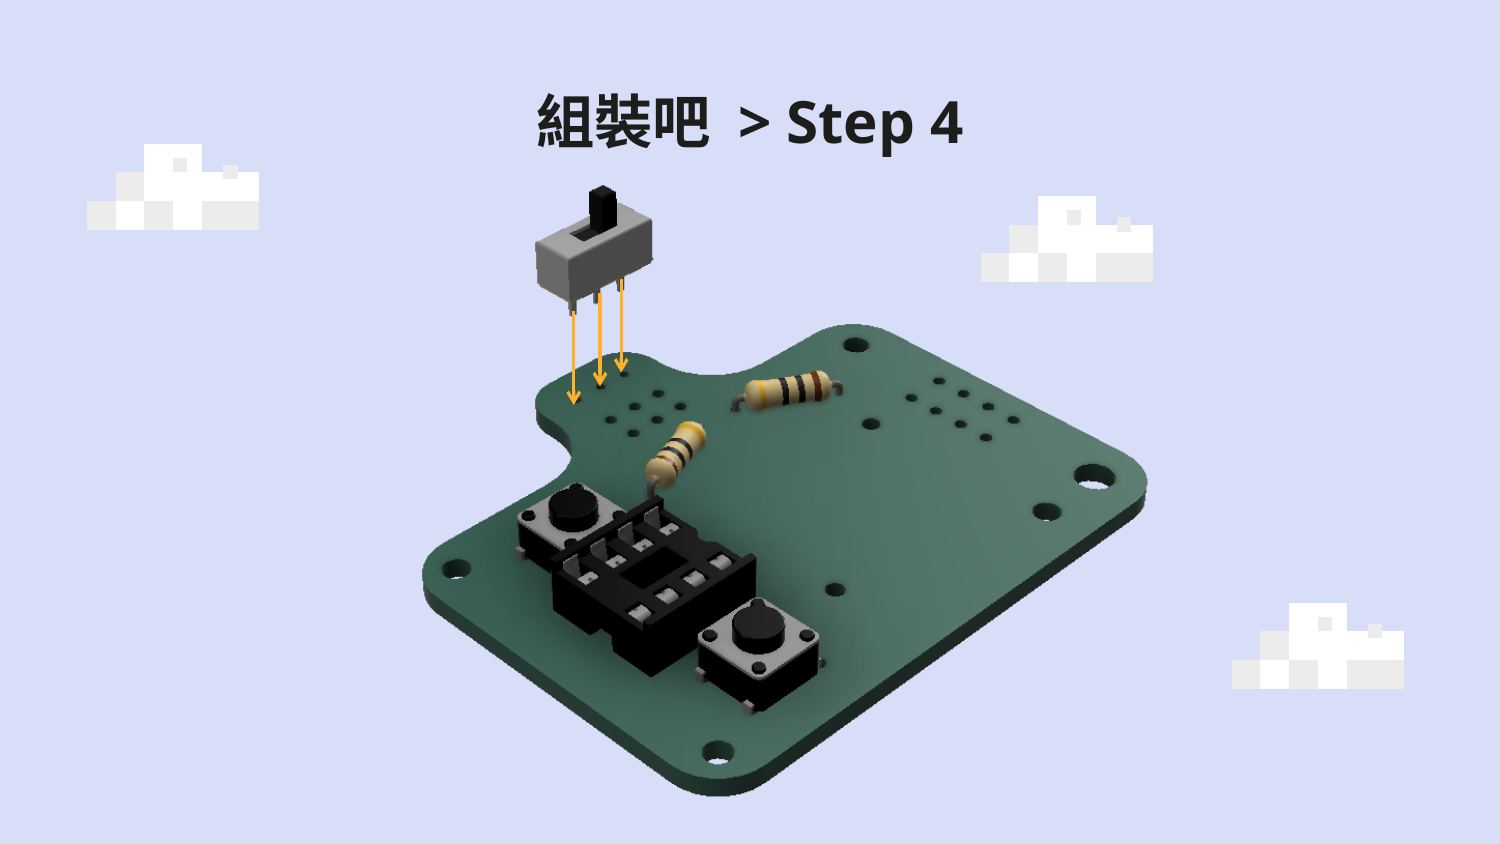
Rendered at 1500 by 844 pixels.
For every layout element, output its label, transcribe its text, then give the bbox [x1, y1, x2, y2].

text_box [1231, 602, 1405, 689]
picture [359, 166, 1161, 804]
text_box 組裝吧 > Step 4 [118, 72, 1382, 167]
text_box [980, 195, 1154, 283]
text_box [86, 143, 260, 230]
